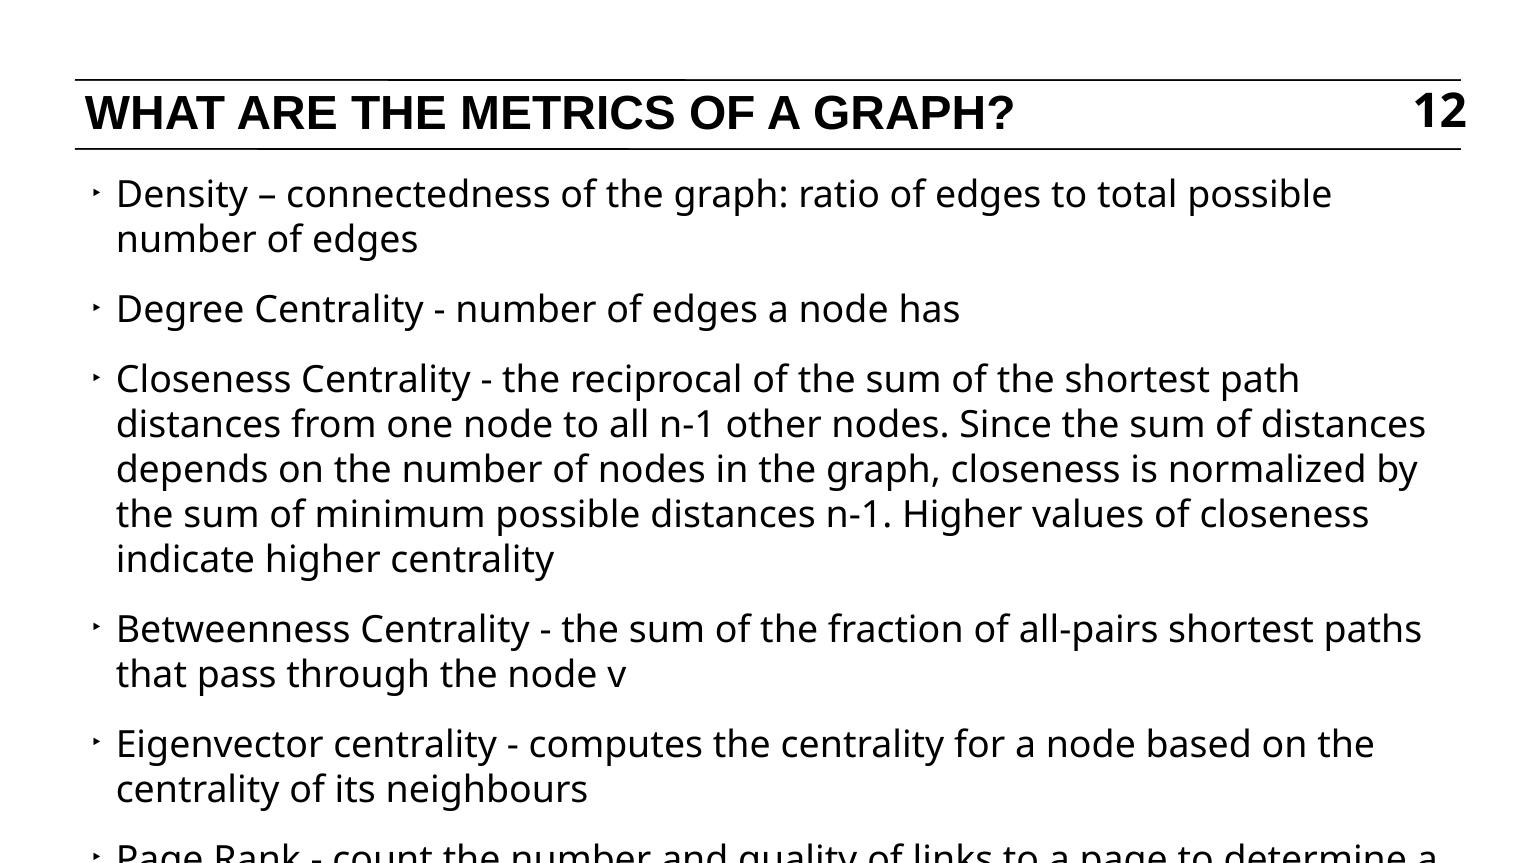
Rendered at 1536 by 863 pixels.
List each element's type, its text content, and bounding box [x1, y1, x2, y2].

title WHAT ARE THE METRICS OF A GRAPH? [76, 82, 1369, 160]
list Density – connectedness of the graph: ratio of edges to total possible number of edges Degree Centrality - number of edges a node has Closeness Centrality - the reciprocal of the sum of the shortest path distances from one node to all n-1 other nodes. Since the sum of distances depends on the number of nodes in the graph, closeness is normalized by the sum of minimum possible distances n-1. Higher values of closeness indicate higher centrality Betweenness Centrality - the sum of the fraction of all-pairs shortest paths that pass through the node v Eigenvector centrality - computes the centrality for a node based on the centrality of its neighbours Page Rank - count the number and quality of links to a page to determine a rough estimate of how important the website is. The underlying assumption is that more important websites are likely to receive more links from other websites [76, 160, 1460, 823]
slide_number 12 [1410, 83, 1470, 142]
